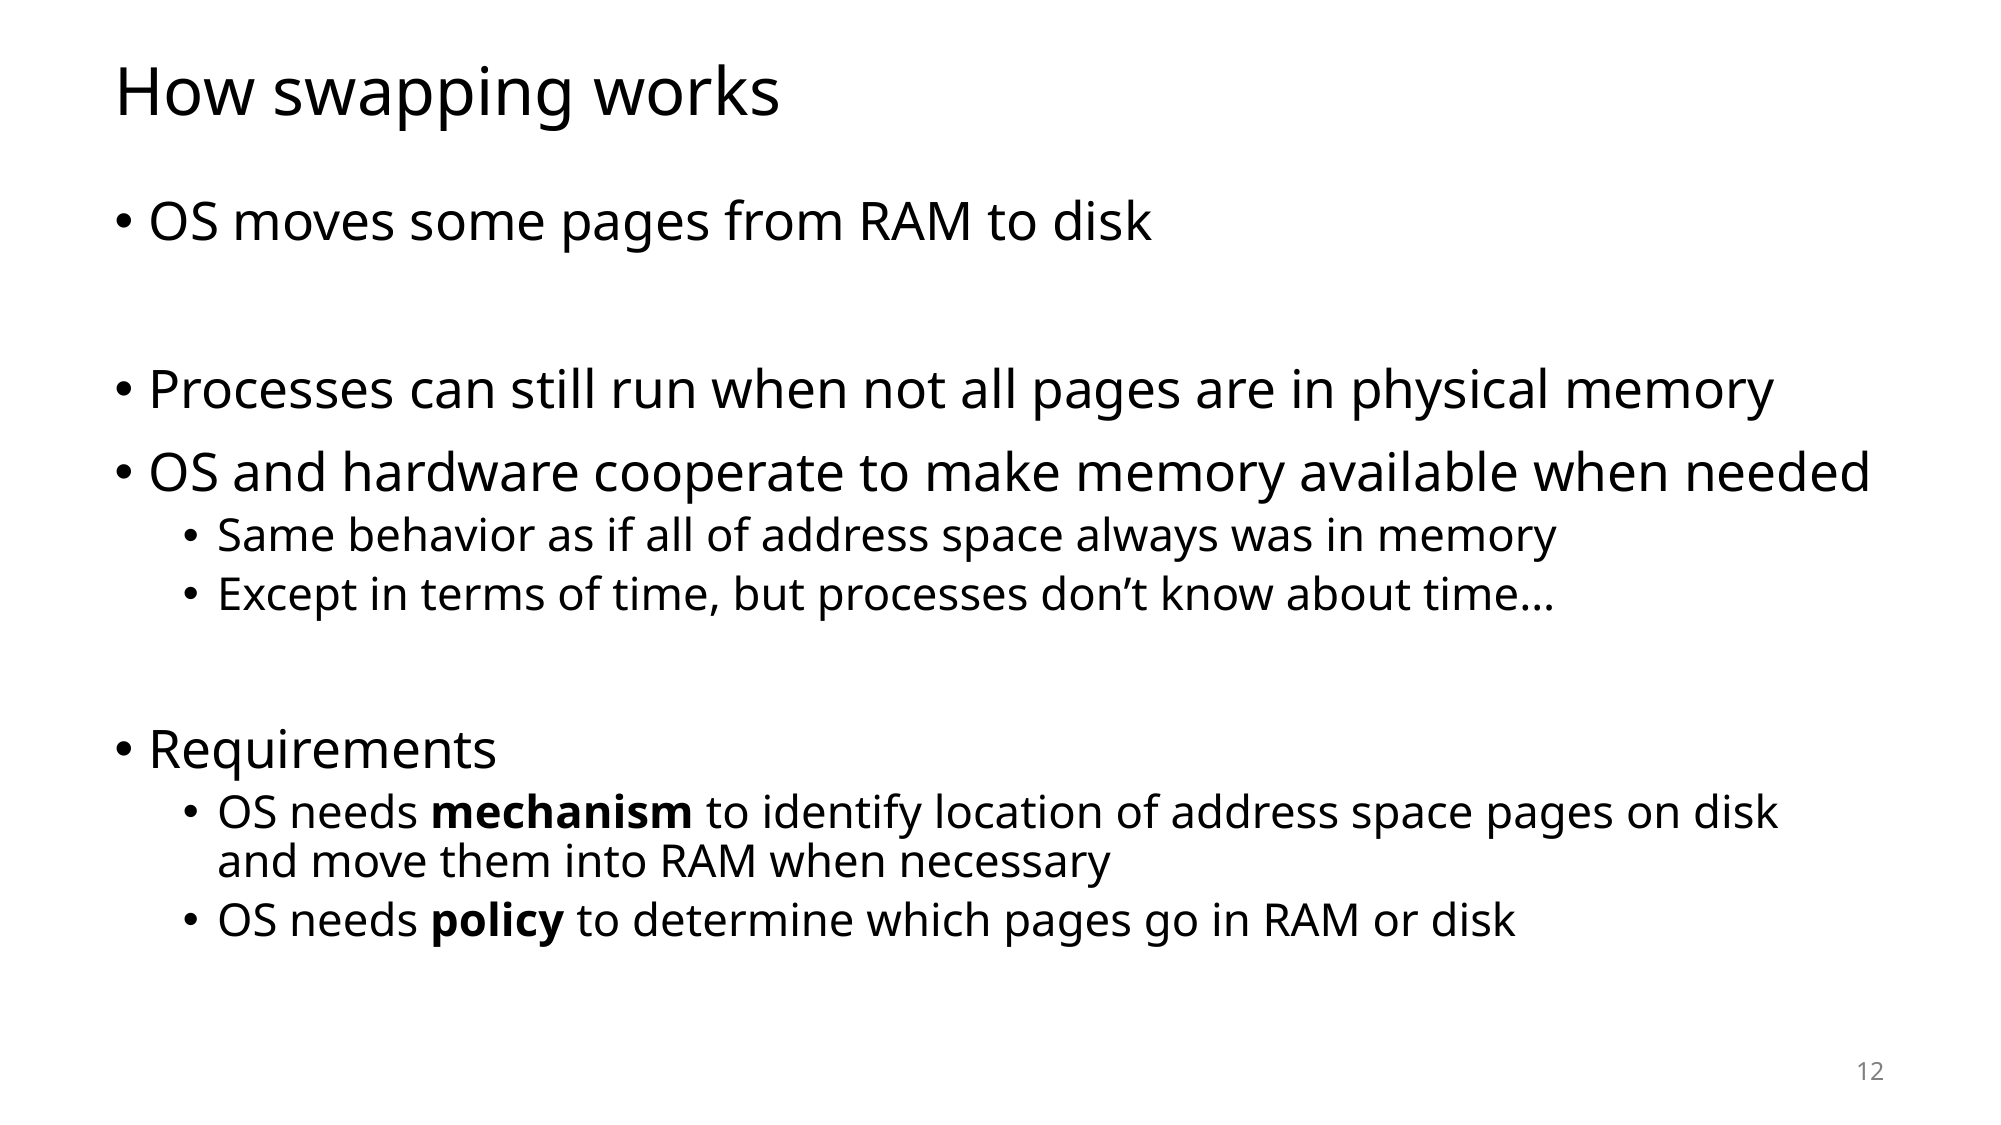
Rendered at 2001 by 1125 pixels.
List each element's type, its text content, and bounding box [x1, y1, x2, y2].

title How swapping works [99, 37, 1900, 150]
slide_number 12 [1749, 1042, 1900, 1103]
list OS moves some pages from RAM to disk Processes can still run when not all pages are in physical memory OS and hardware cooperate to make memory available when needed Same behavior as if all of address space always was in memory Except in terms of time, but processes don’t know about time… Requirements OS needs mechanism to identify location of address space pages on disk and move them into RAM when necessary OS needs policy to determine which pages go in RAM or disk [99, 187, 1900, 1013]
